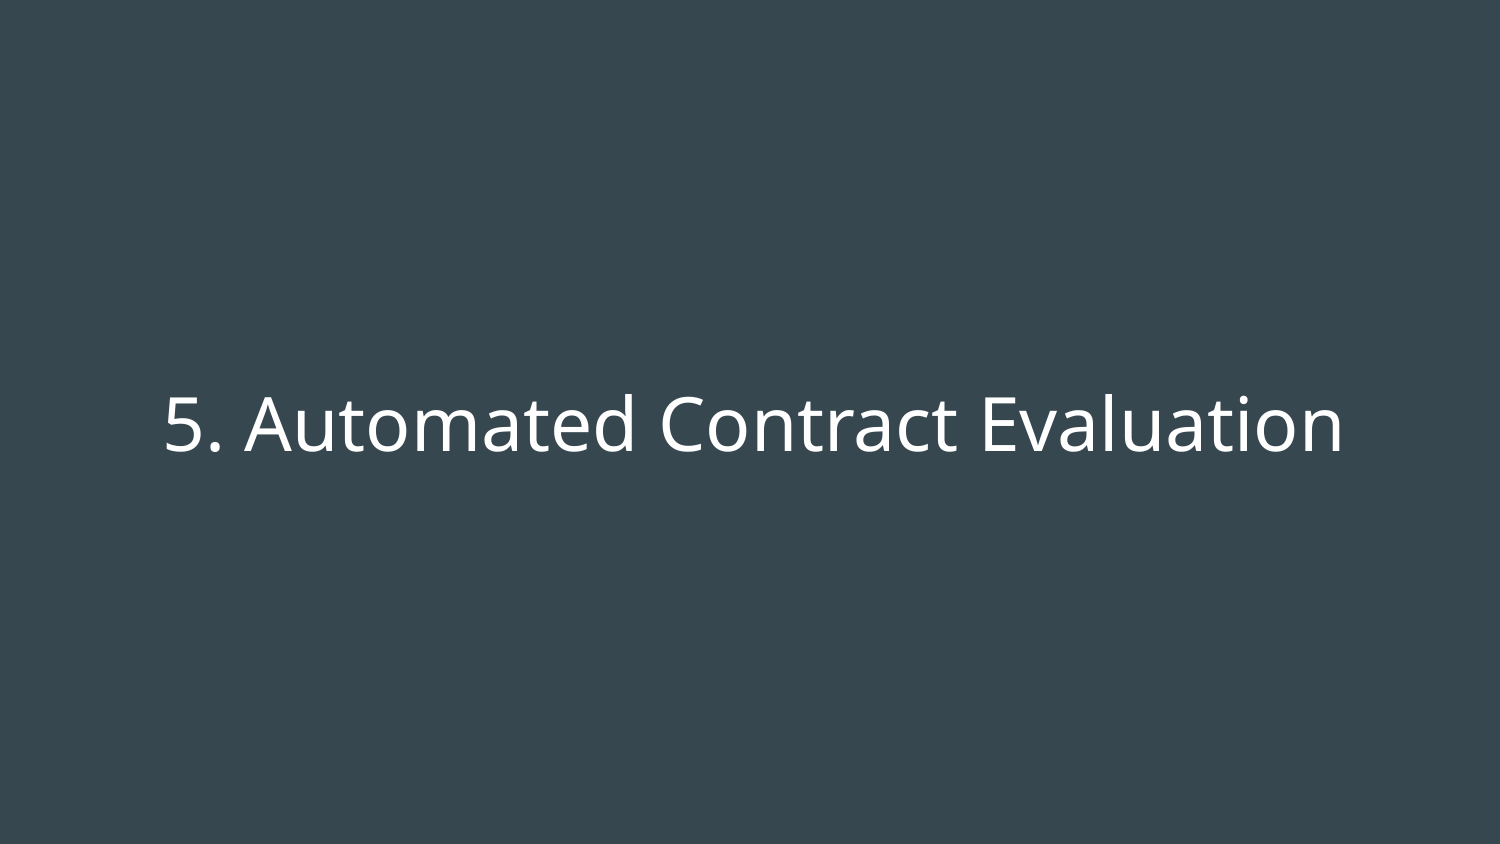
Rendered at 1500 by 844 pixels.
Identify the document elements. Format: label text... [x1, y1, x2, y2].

title 5. Automated Contract Evaluation [110, 351, 1399, 493]
